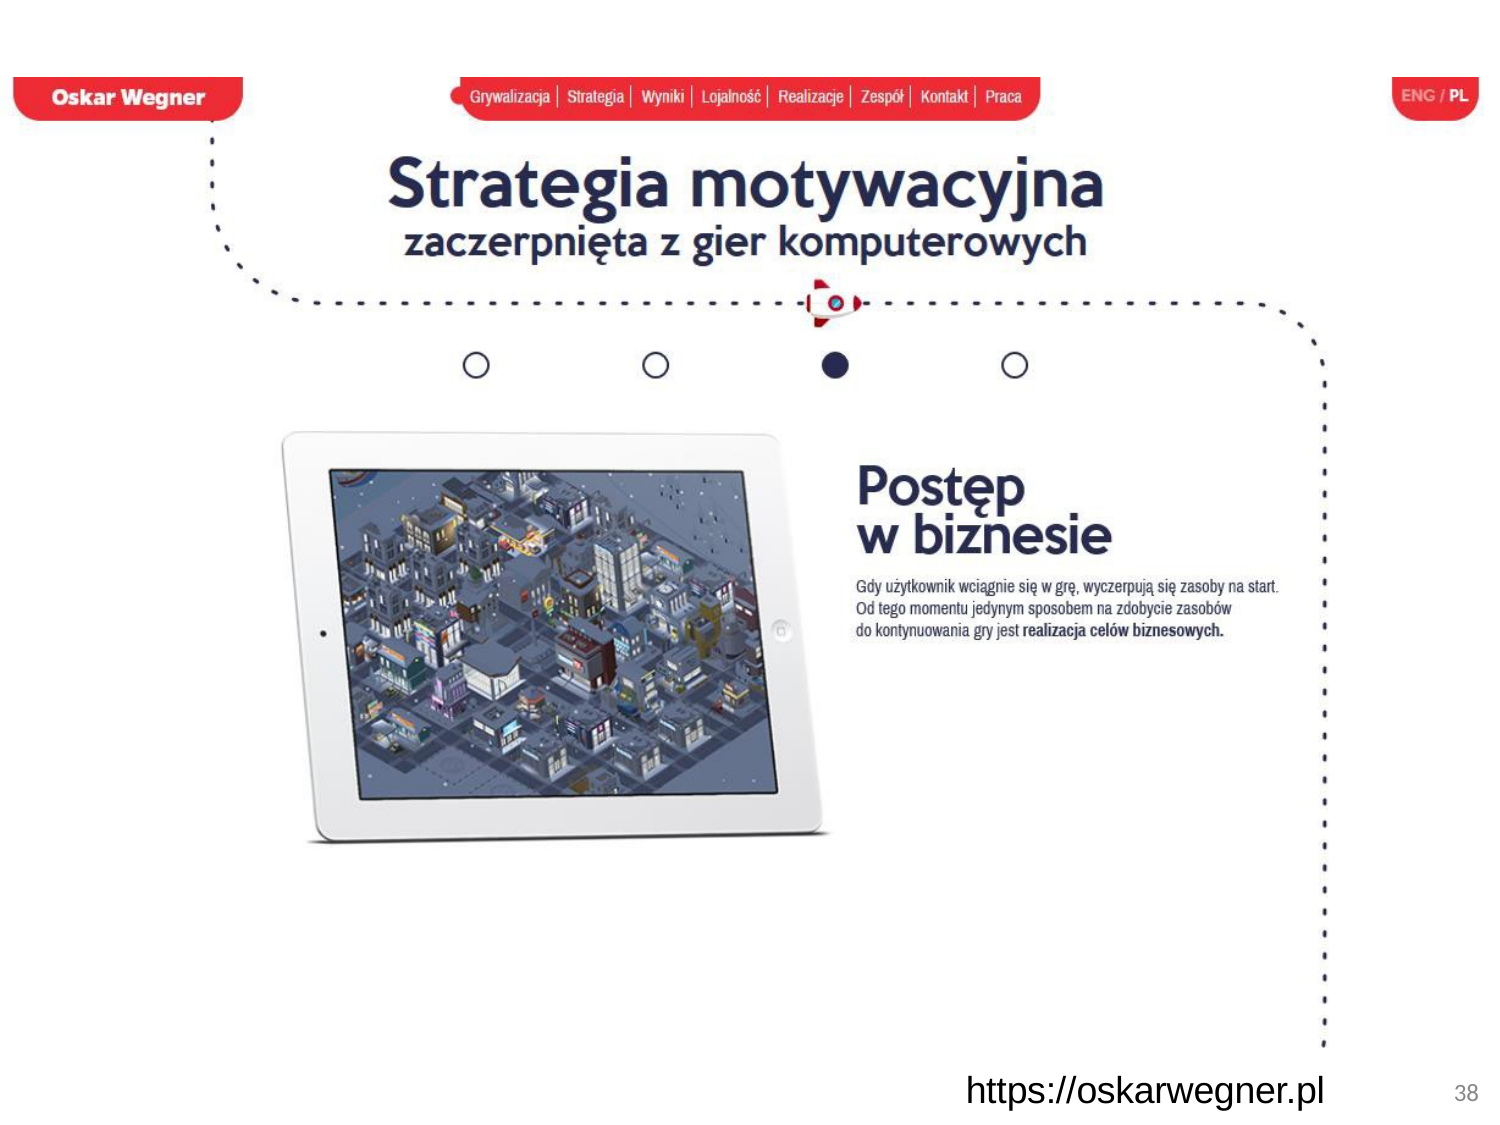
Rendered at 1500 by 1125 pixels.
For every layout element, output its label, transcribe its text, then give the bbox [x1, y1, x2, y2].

text_box [0, 77, 1485, 1048]
slide_number 38 [1447, 1081, 1486, 1125]
text_box https://oskarwegner.pl [963, 1067, 1332, 1111]
